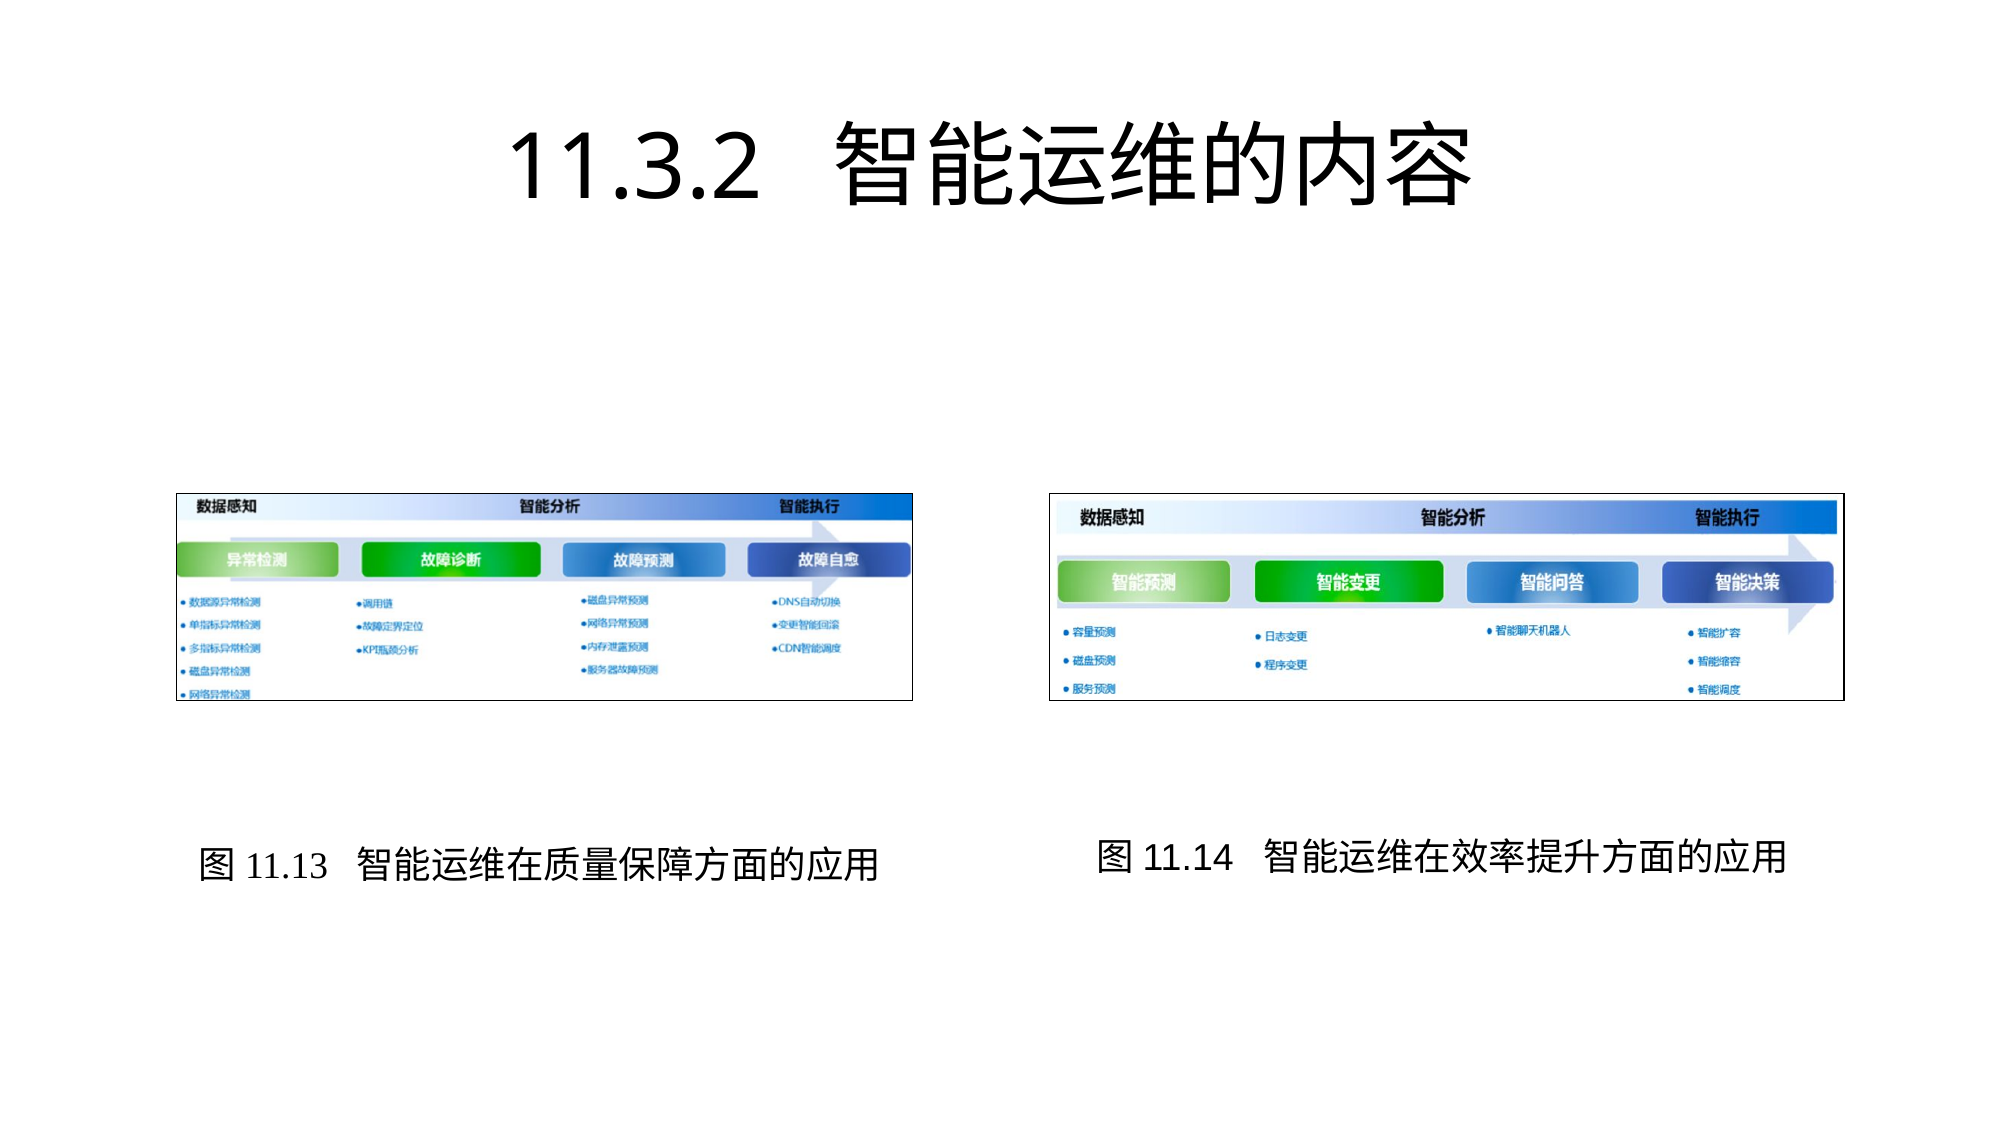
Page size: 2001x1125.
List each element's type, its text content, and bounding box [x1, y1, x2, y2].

text_box 图11.14 智能运维在效率提升方面的应用 [1081, 841, 1812, 885]
picture [1049, 493, 1844, 701]
picture [176, 493, 912, 701]
title 11.3.2 智能运维的内容 [137, 59, 1863, 278]
text_box 图11.13 智能运维在质量保障方面的应用 [184, 833, 905, 894]
